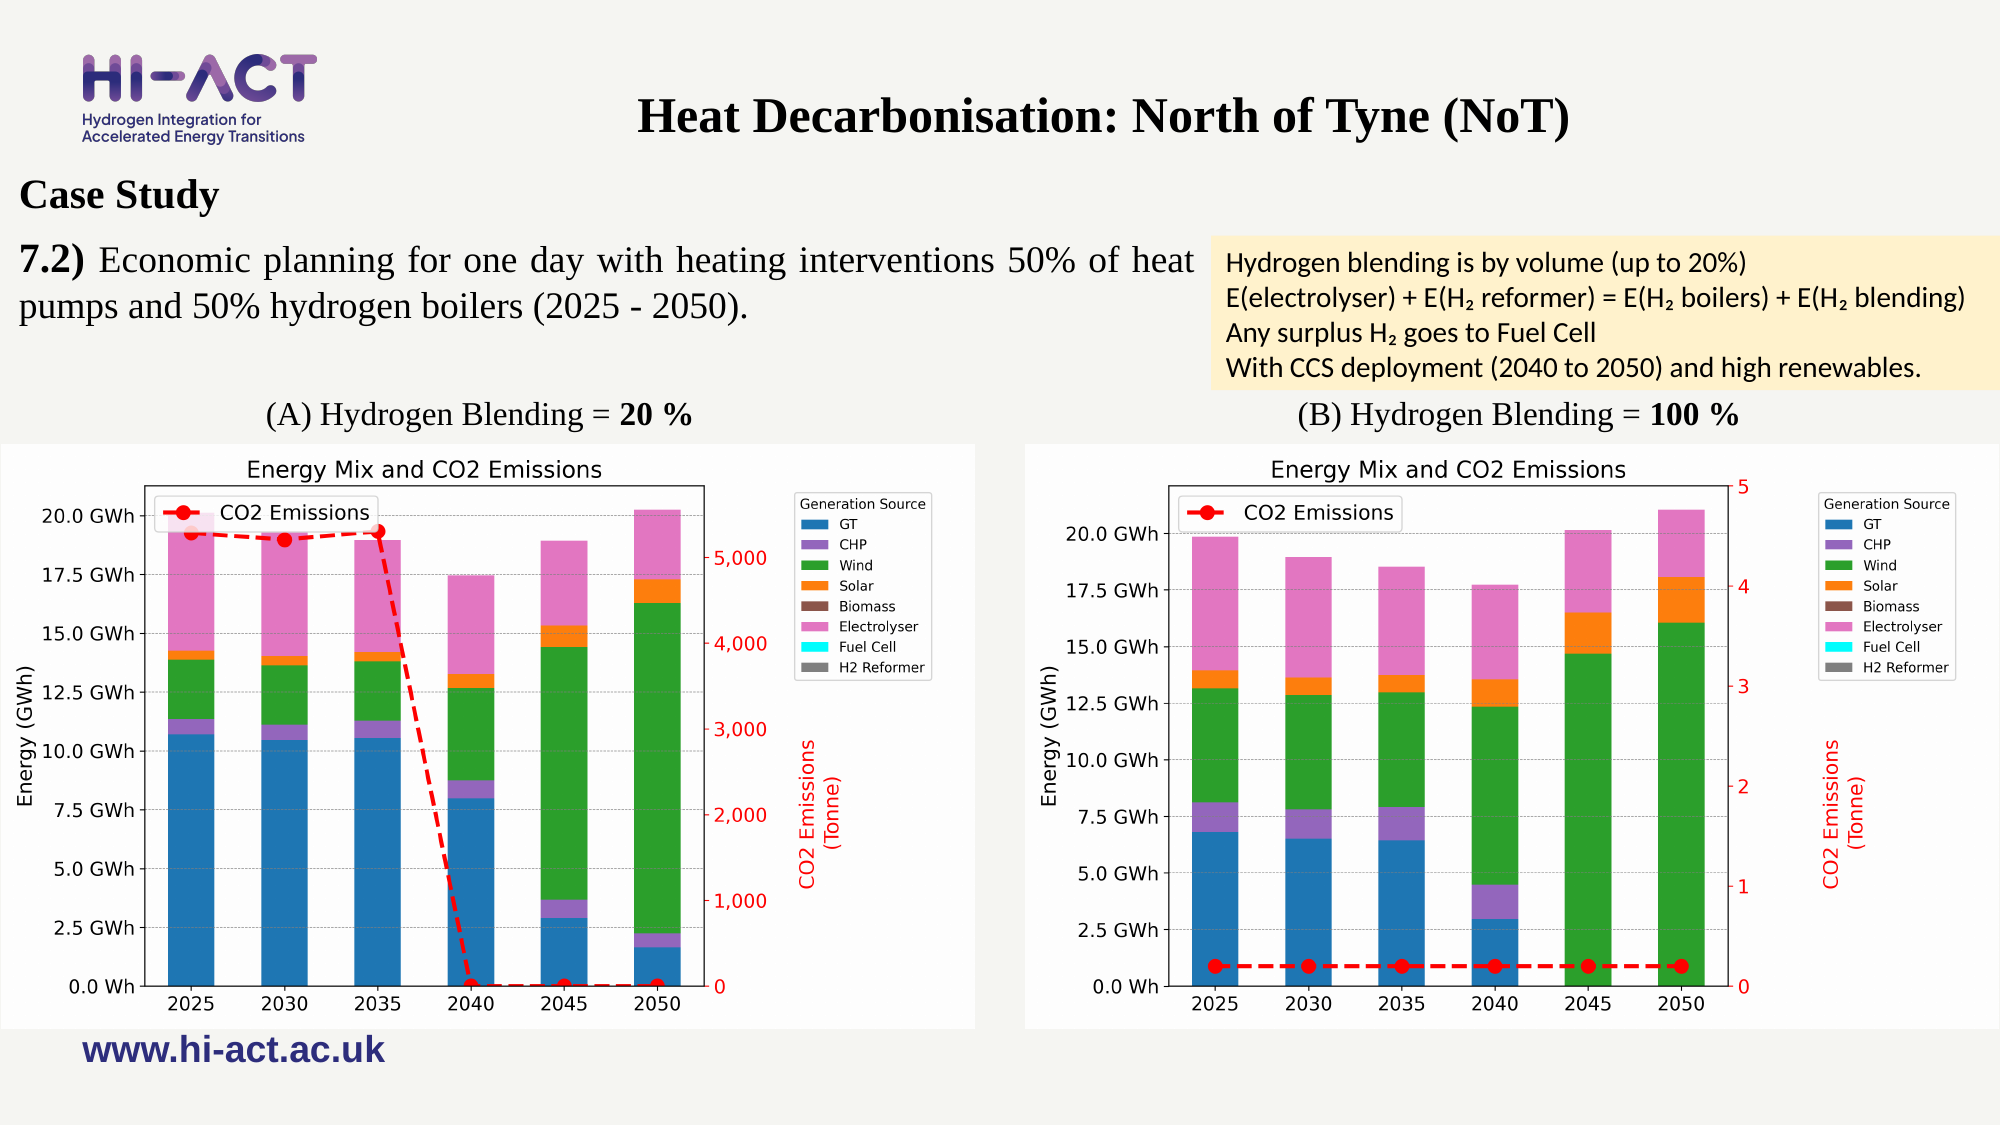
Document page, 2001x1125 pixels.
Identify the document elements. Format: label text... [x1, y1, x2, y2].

picture [1024, 444, 1999, 1029]
text_box (B) Hydrogen Blending = 100 % [1039, 385, 2000, 440]
picture [1, 444, 975, 1029]
text_box Hydrogen blending is by volume (up to 20%) E(electrolyser) + E(H₂ reformer) = E(H₂ boilers) + E(H₂ blending) Any surplus H₂ goes to Fuel Cell With CCS deployment (2040 to 2050) and high renewables. [1211, 235, 2000, 391]
text_box Heat Decarbonisation: North of Tyne (NoT) [622, 74, 1586, 150]
picture [82, 54, 317, 145]
text_box Case Study [4, 159, 277, 223]
text_box 7.2) Economic planning for one day with heating interventions 50% of heat pumps and 50% hydrogen boilers (2025 - 2050). [4, 223, 1212, 333]
text_box (A) Hydrogen Blending = 20 % [0, 385, 961, 440]
